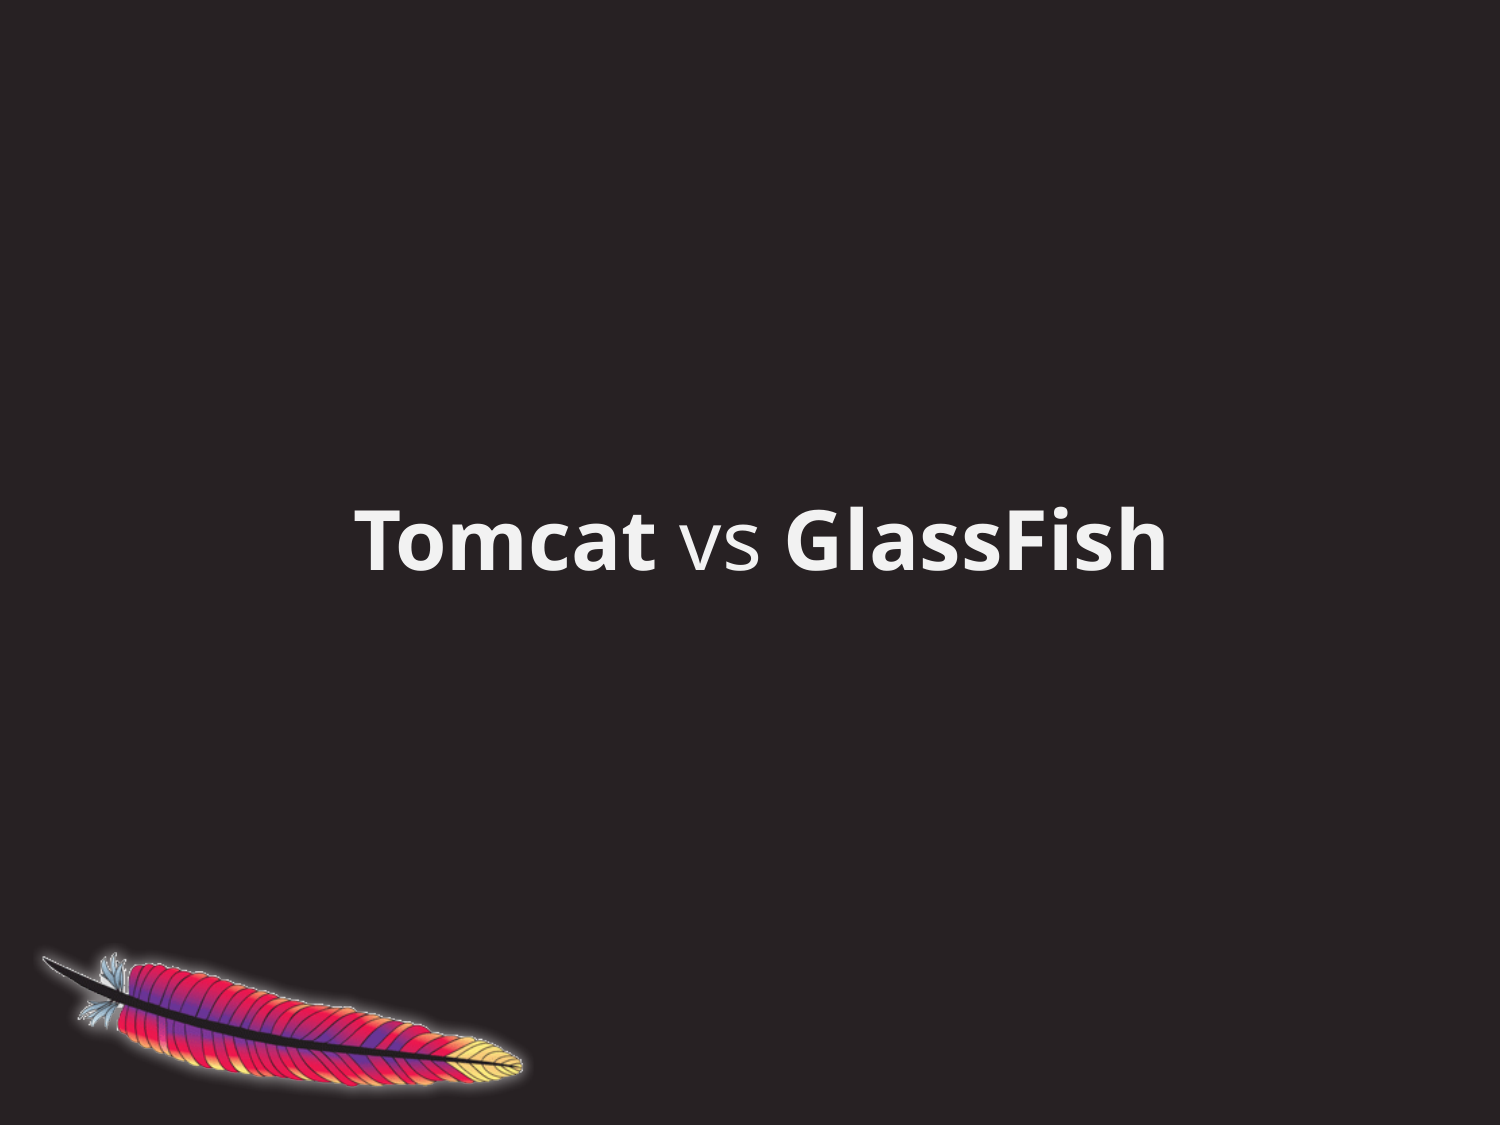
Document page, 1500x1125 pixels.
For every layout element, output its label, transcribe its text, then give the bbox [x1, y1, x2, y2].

text_box Tomcat vs GlassFish [88, 479, 1436, 595]
picture [29, 935, 538, 1113]
